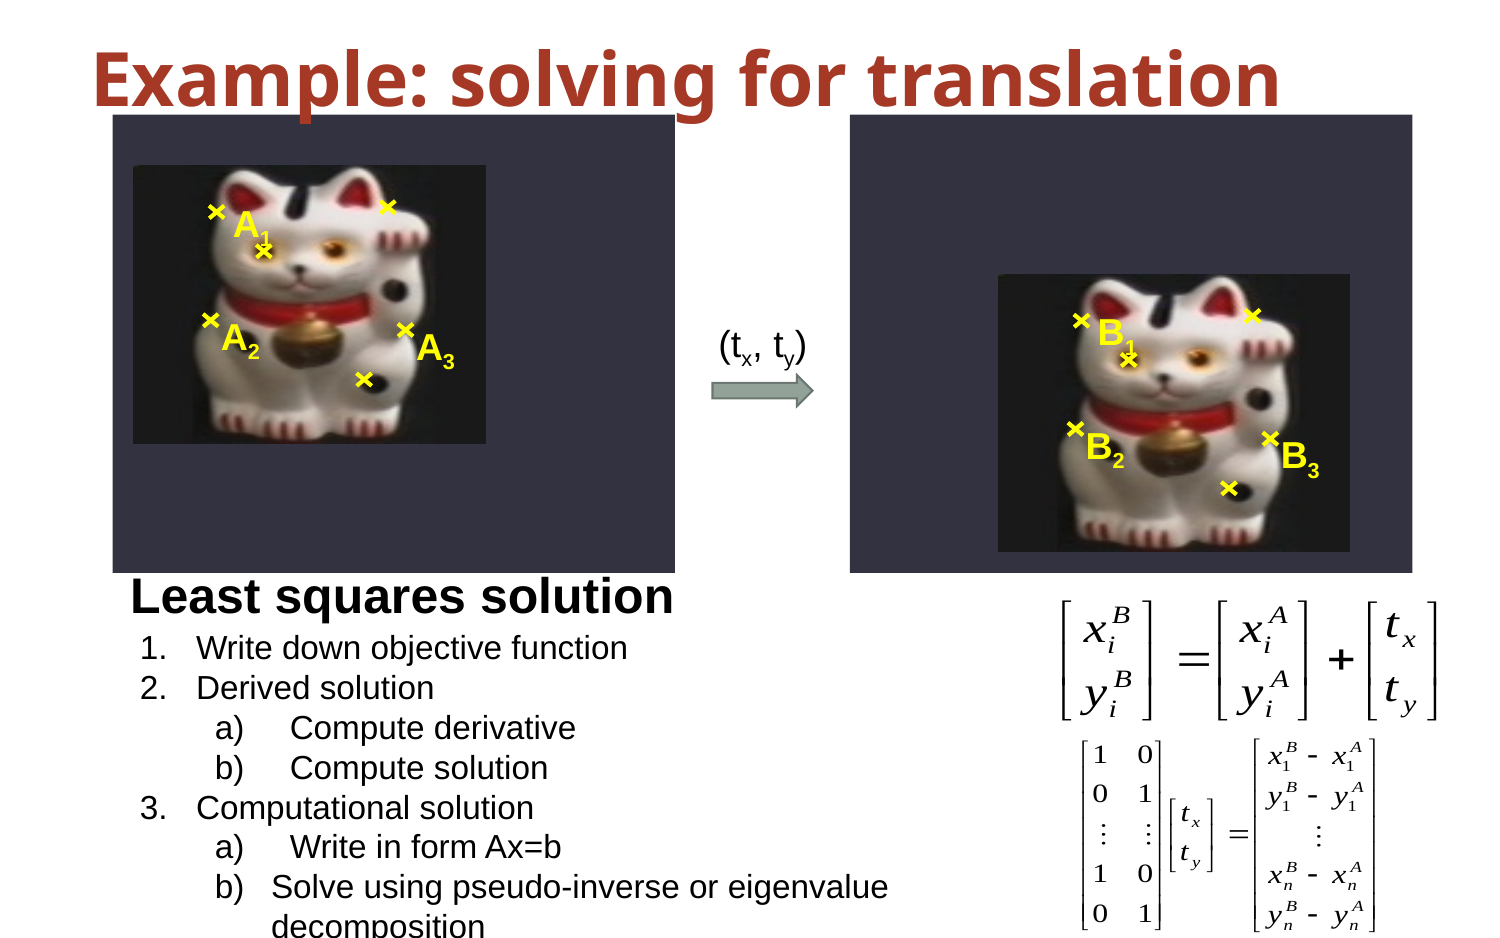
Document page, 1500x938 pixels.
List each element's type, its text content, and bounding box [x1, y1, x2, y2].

text_box Write down objective function Derived solution Compute derivative Compute solution Computational solution Write in form Ax=b Solve using pseudo-inverse or eigenvalue decomposition [124, 618, 1025, 938]
text_box [111, 125, 676, 574]
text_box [1049, 593, 1457, 730]
text_box [711, 379, 814, 409]
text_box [1074, 734, 1388, 938]
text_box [1069, 300, 1337, 494]
picture [998, 274, 1350, 552]
title Example: solving for translation [75, 27, 1425, 125]
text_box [204, 192, 472, 385]
picture [133, 165, 486, 444]
text_box (tx, ty) [703, 312, 823, 379]
text_box Least squares solution [115, 556, 690, 631]
text_box [849, 114, 1413, 574]
